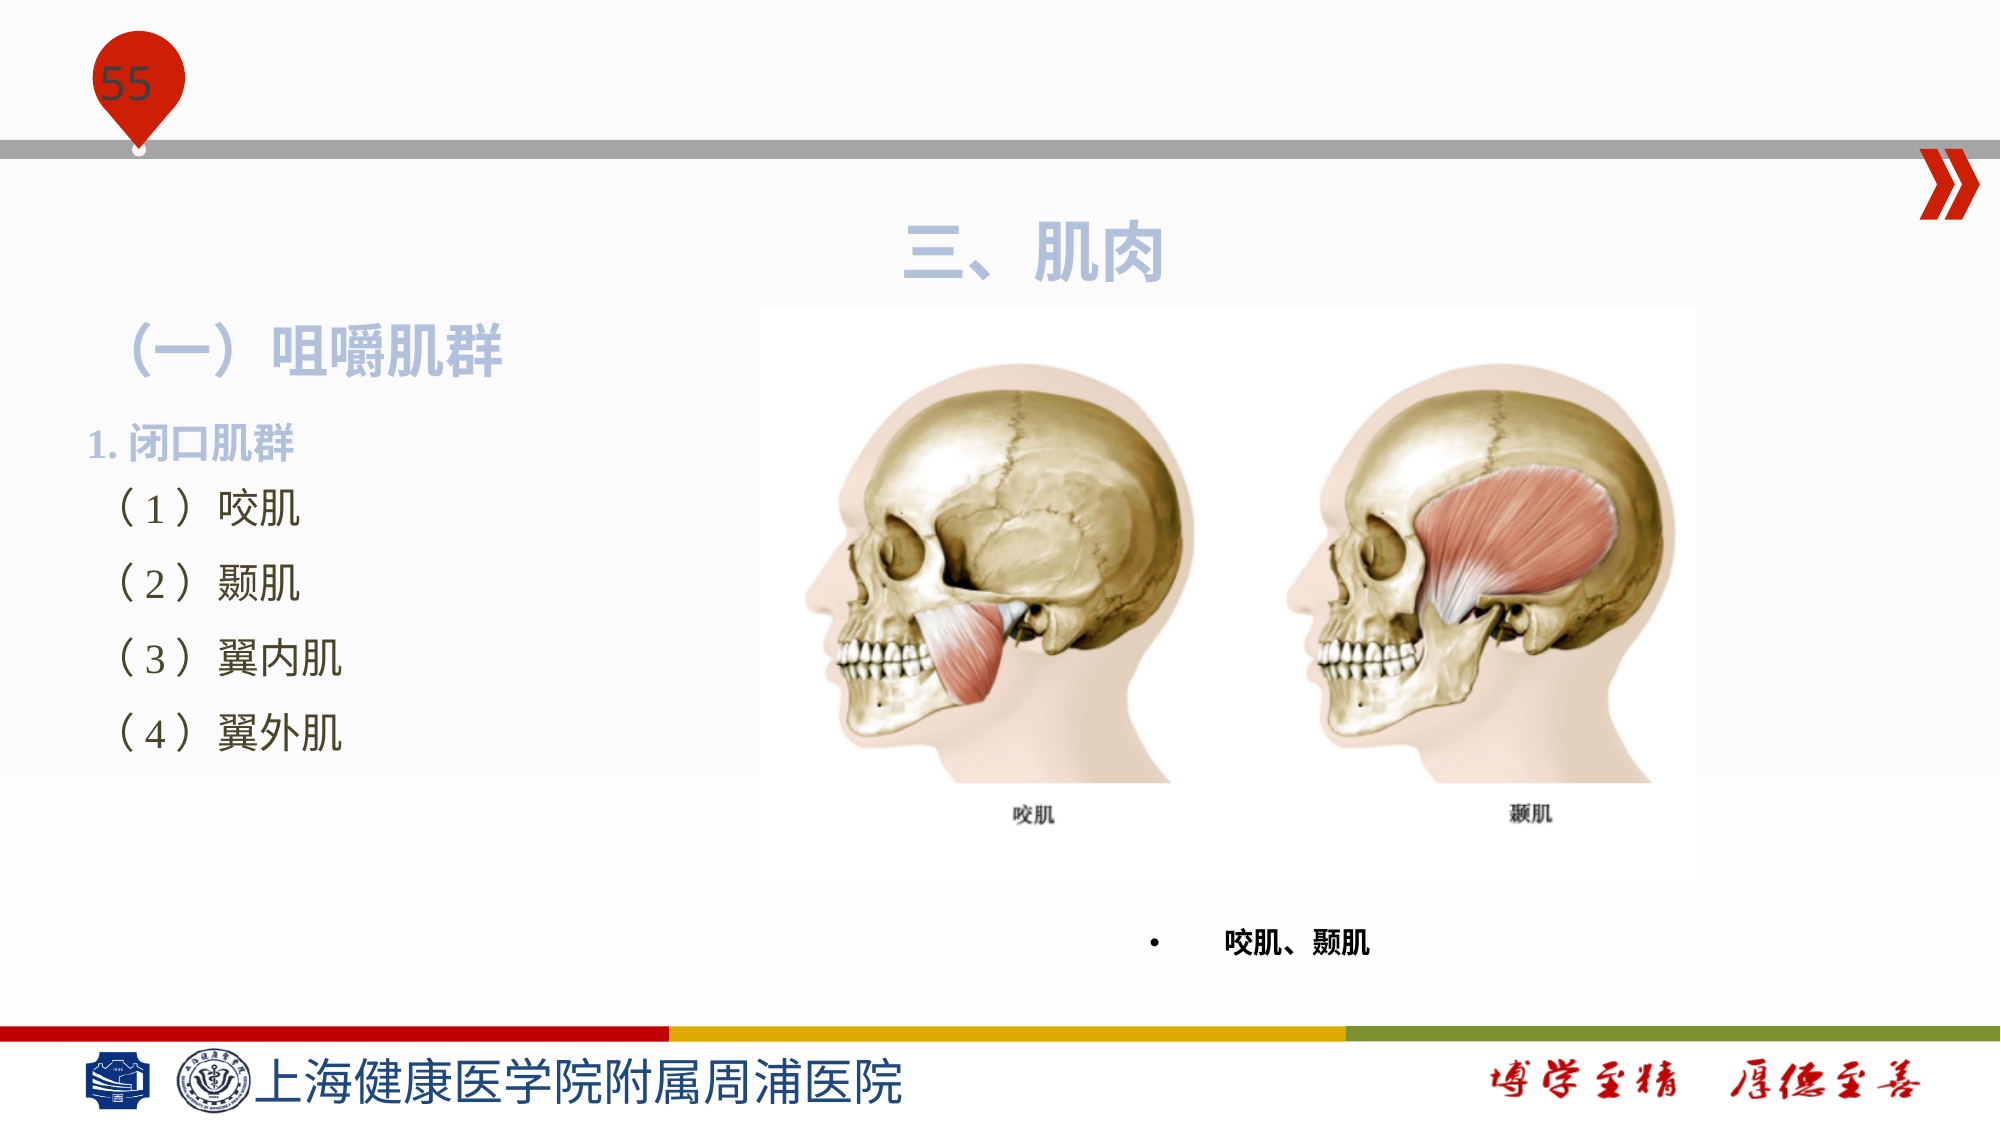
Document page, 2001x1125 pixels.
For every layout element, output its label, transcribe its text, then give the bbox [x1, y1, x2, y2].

text_box 三、肌肉 [885, 161, 1182, 297]
picture [70, 1042, 260, 1121]
text_box （1）咬肌 （2）颞肌 （3）翼内肌 （4）翼外肌 [78, 449, 754, 765]
picture [1458, 1043, 1955, 1124]
list 咬肌、颞肌 [1134, 897, 2000, 970]
text_box 1.闭口肌群 [78, 383, 632, 449]
picture [759, 307, 1697, 884]
text_box （一）咀嚼肌群 [80, 271, 519, 383]
